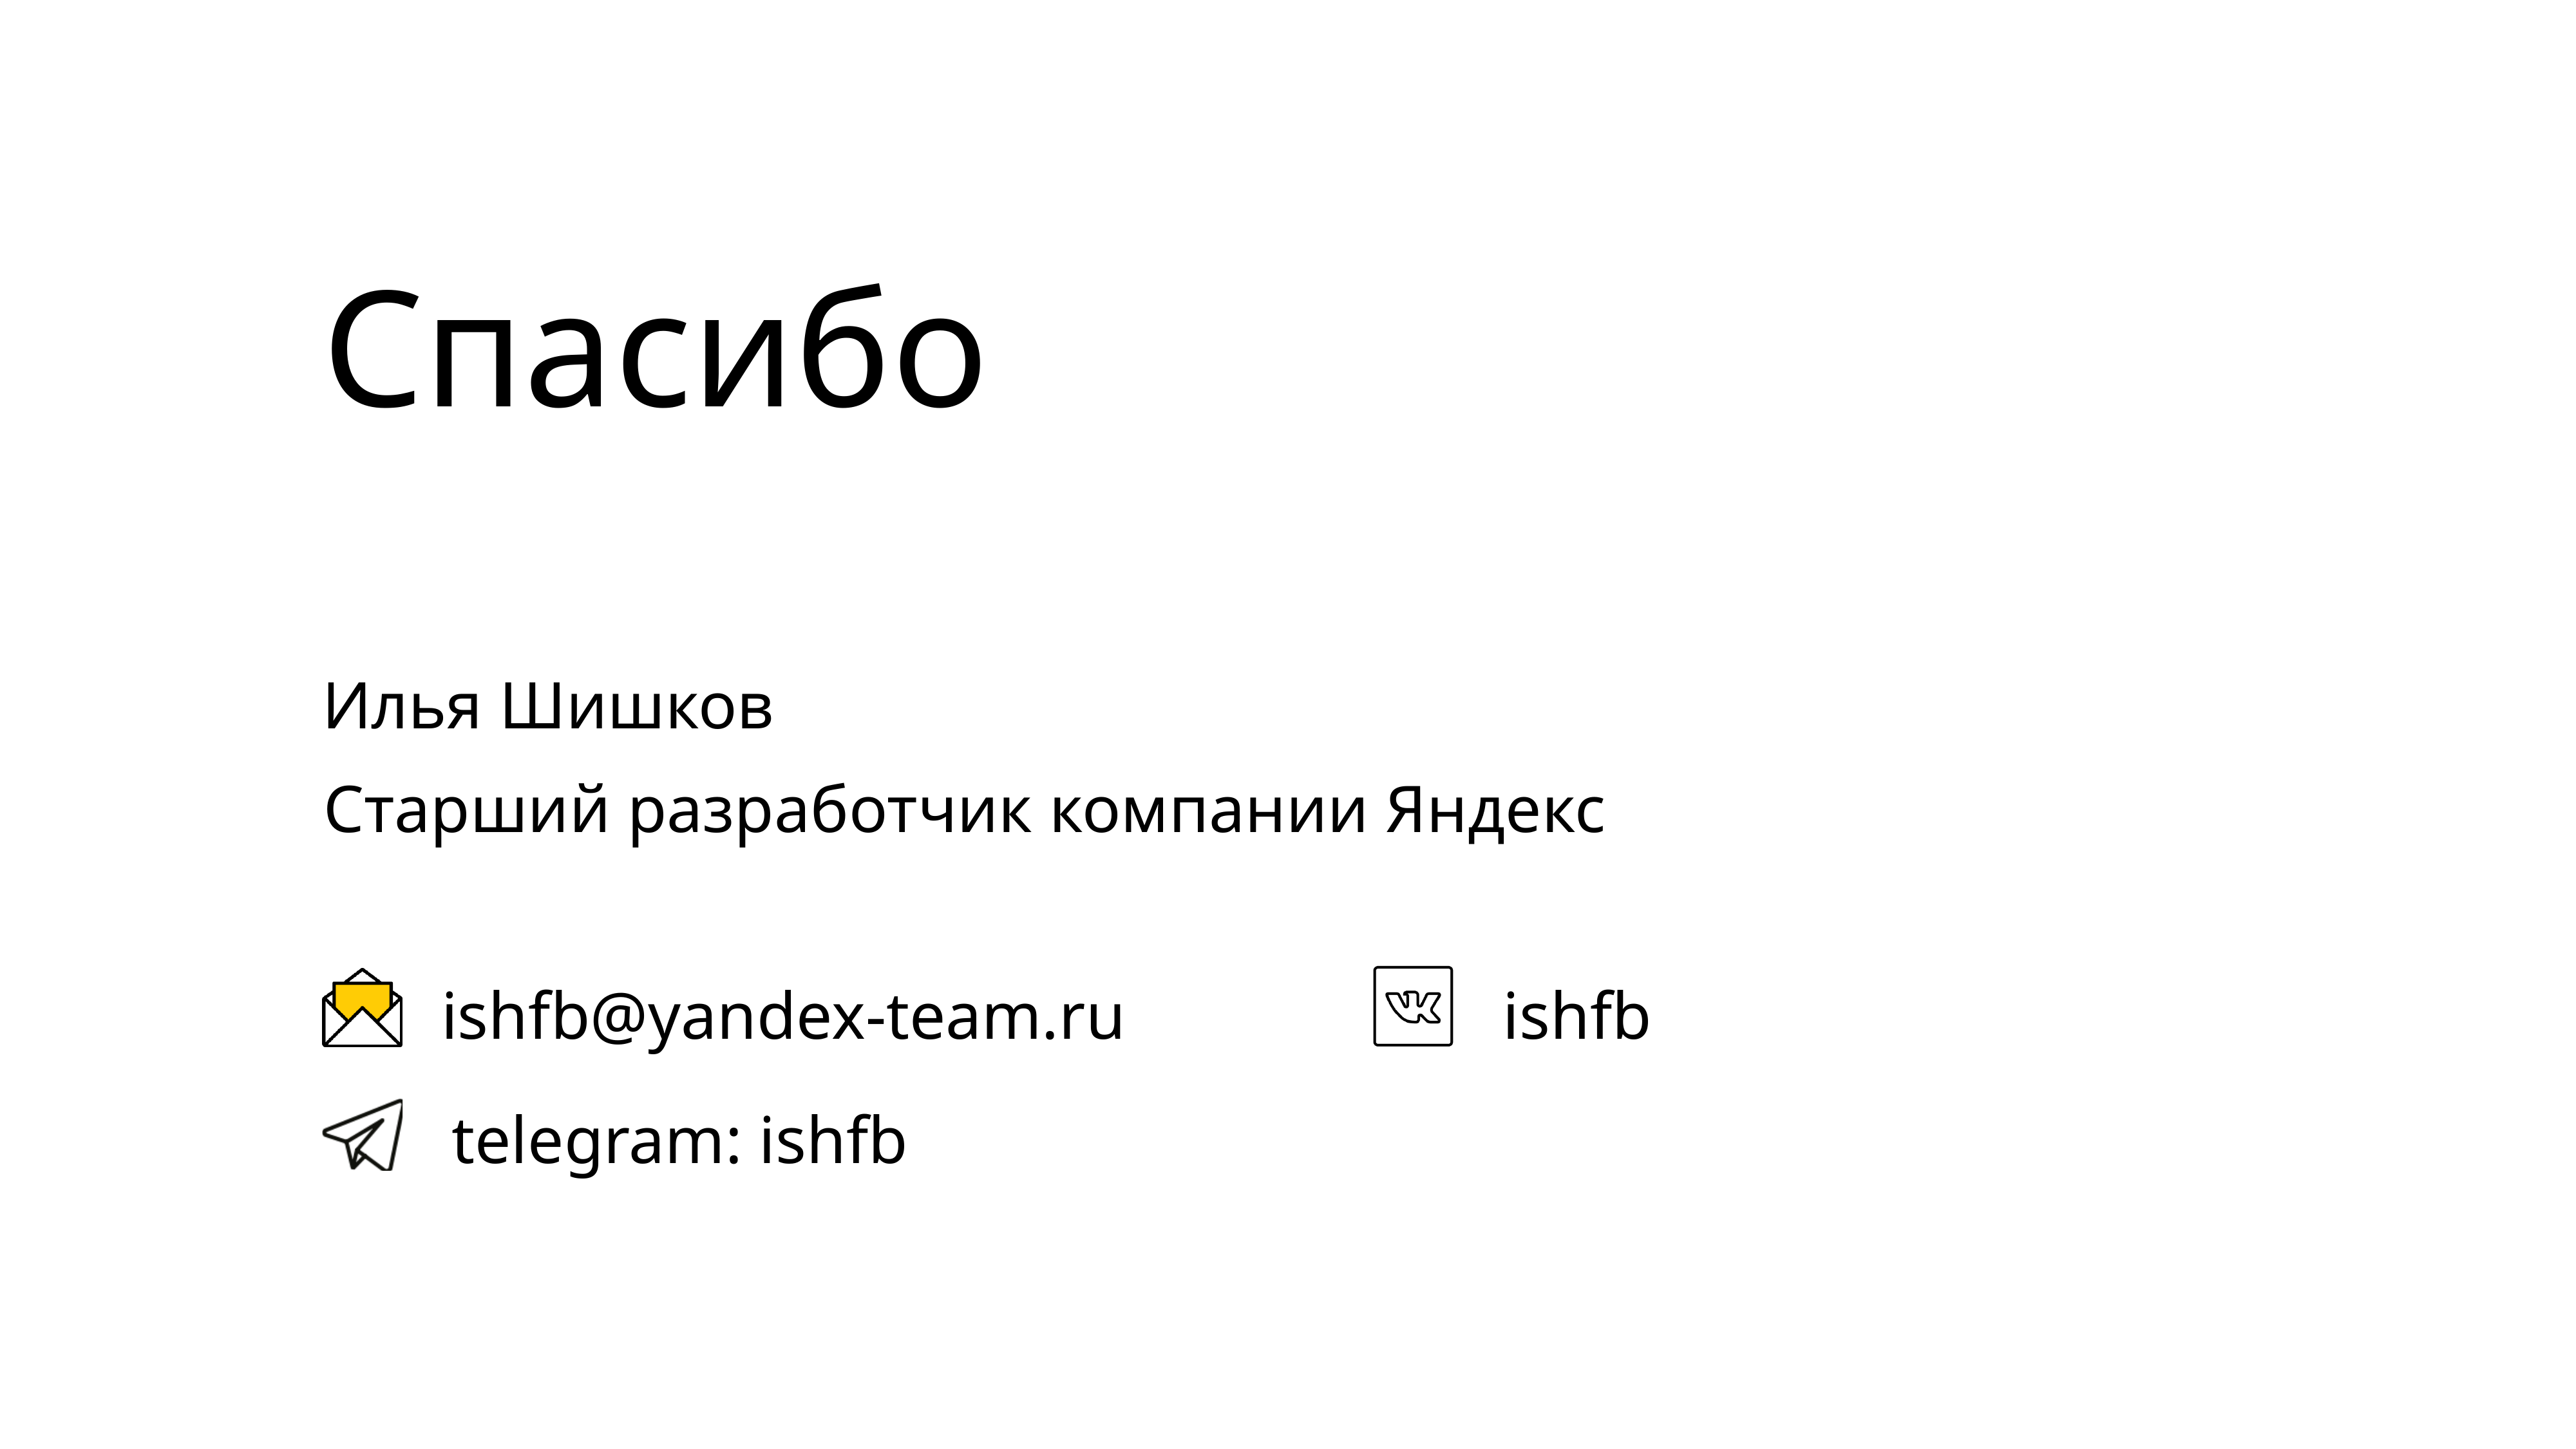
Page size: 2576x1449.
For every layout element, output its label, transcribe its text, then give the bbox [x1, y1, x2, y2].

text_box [319, 1087, 1329, 1180]
list Старший разработчик компании Яндекс [322, 764, 1854, 845]
list Илья Шишков [322, 643, 1854, 724]
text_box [1368, 960, 2380, 1053]
list Спасибо [322, 240, 2296, 442]
list ishfb@yandex-team.ru [441, 966, 1329, 1047]
picture [322, 968, 402, 1047]
